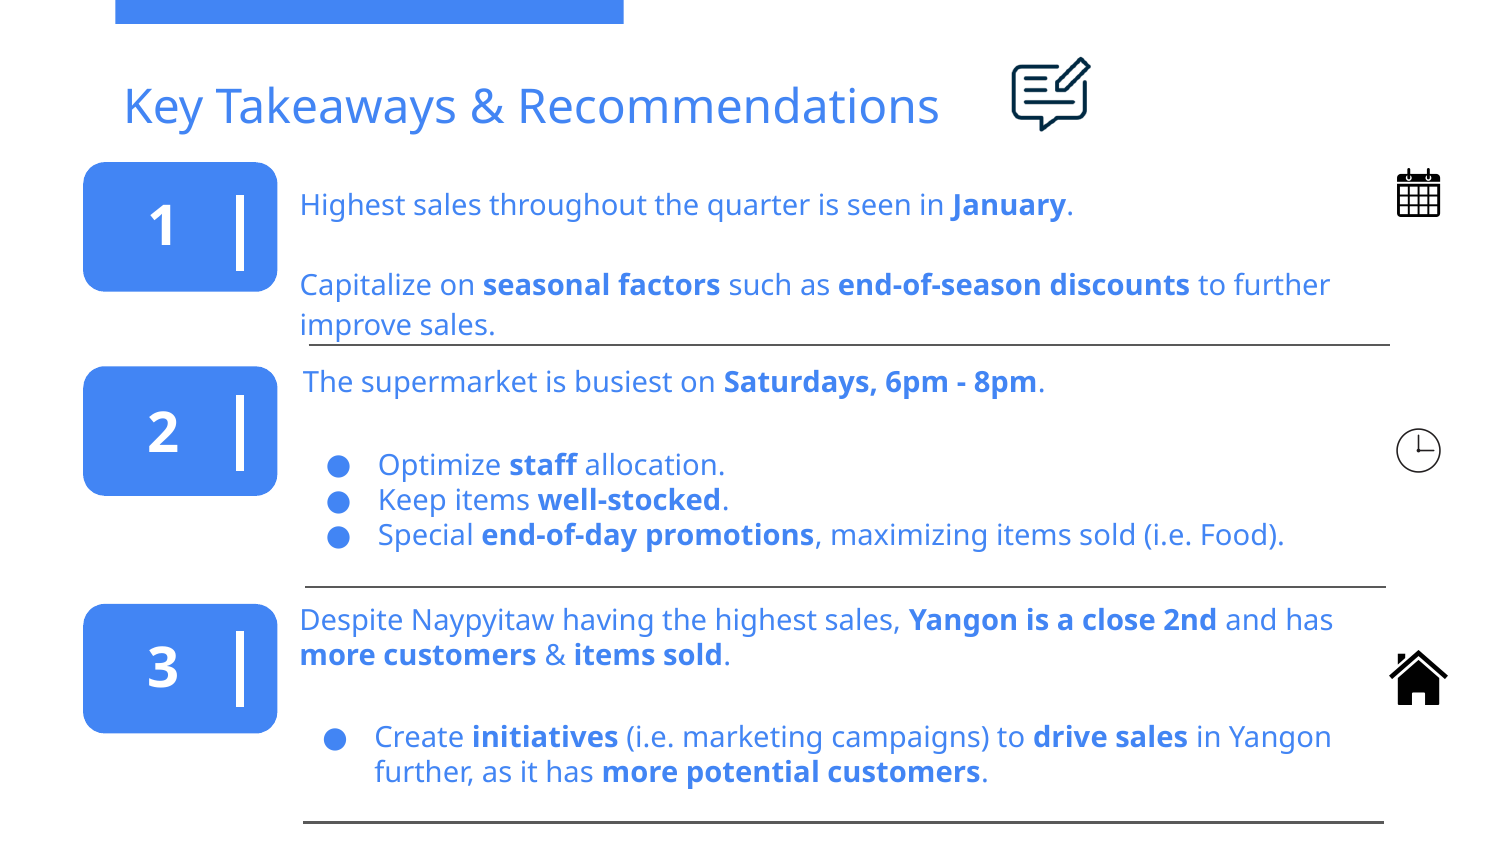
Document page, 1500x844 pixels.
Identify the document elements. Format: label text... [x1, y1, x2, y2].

picture [1009, 52, 1094, 136]
picture [1389, 421, 1448, 480]
text_box [83, 366, 278, 496]
text_box Key Takeaways & Recommendations [108, 52, 1445, 154]
picture [1394, 167, 1443, 217]
text_box [83, 162, 278, 292]
text_box Despite Naypyitaw having the highest sales, Yangon is a close 2nd and has more customers & items sold. Create initiatives (i.e. marketing campaigns) to drive sales in Yangon further, as it has more potential customers. [288, 599, 1403, 794]
text_box 3 [113, 627, 214, 704]
picture [1389, 650, 1448, 705]
text_box 1 [113, 184, 214, 261]
text_box 2 [113, 391, 214, 468]
list Highest sales throughout the quarter is seen in January. Capitalize on seasonal factors such as end-of-season discounts to further improve sales. [288, 154, 1403, 348]
text_box [83, 603, 278, 734]
text_box The supermarket is busiest on Saturdays, 6pm - 8pm. Optimize staff allocation. Keep items well-stocked. Special end-of-day promotions, maximizing items sold (i.e. Food). [291, 361, 1407, 557]
text_box [115, 0, 624, 24]
